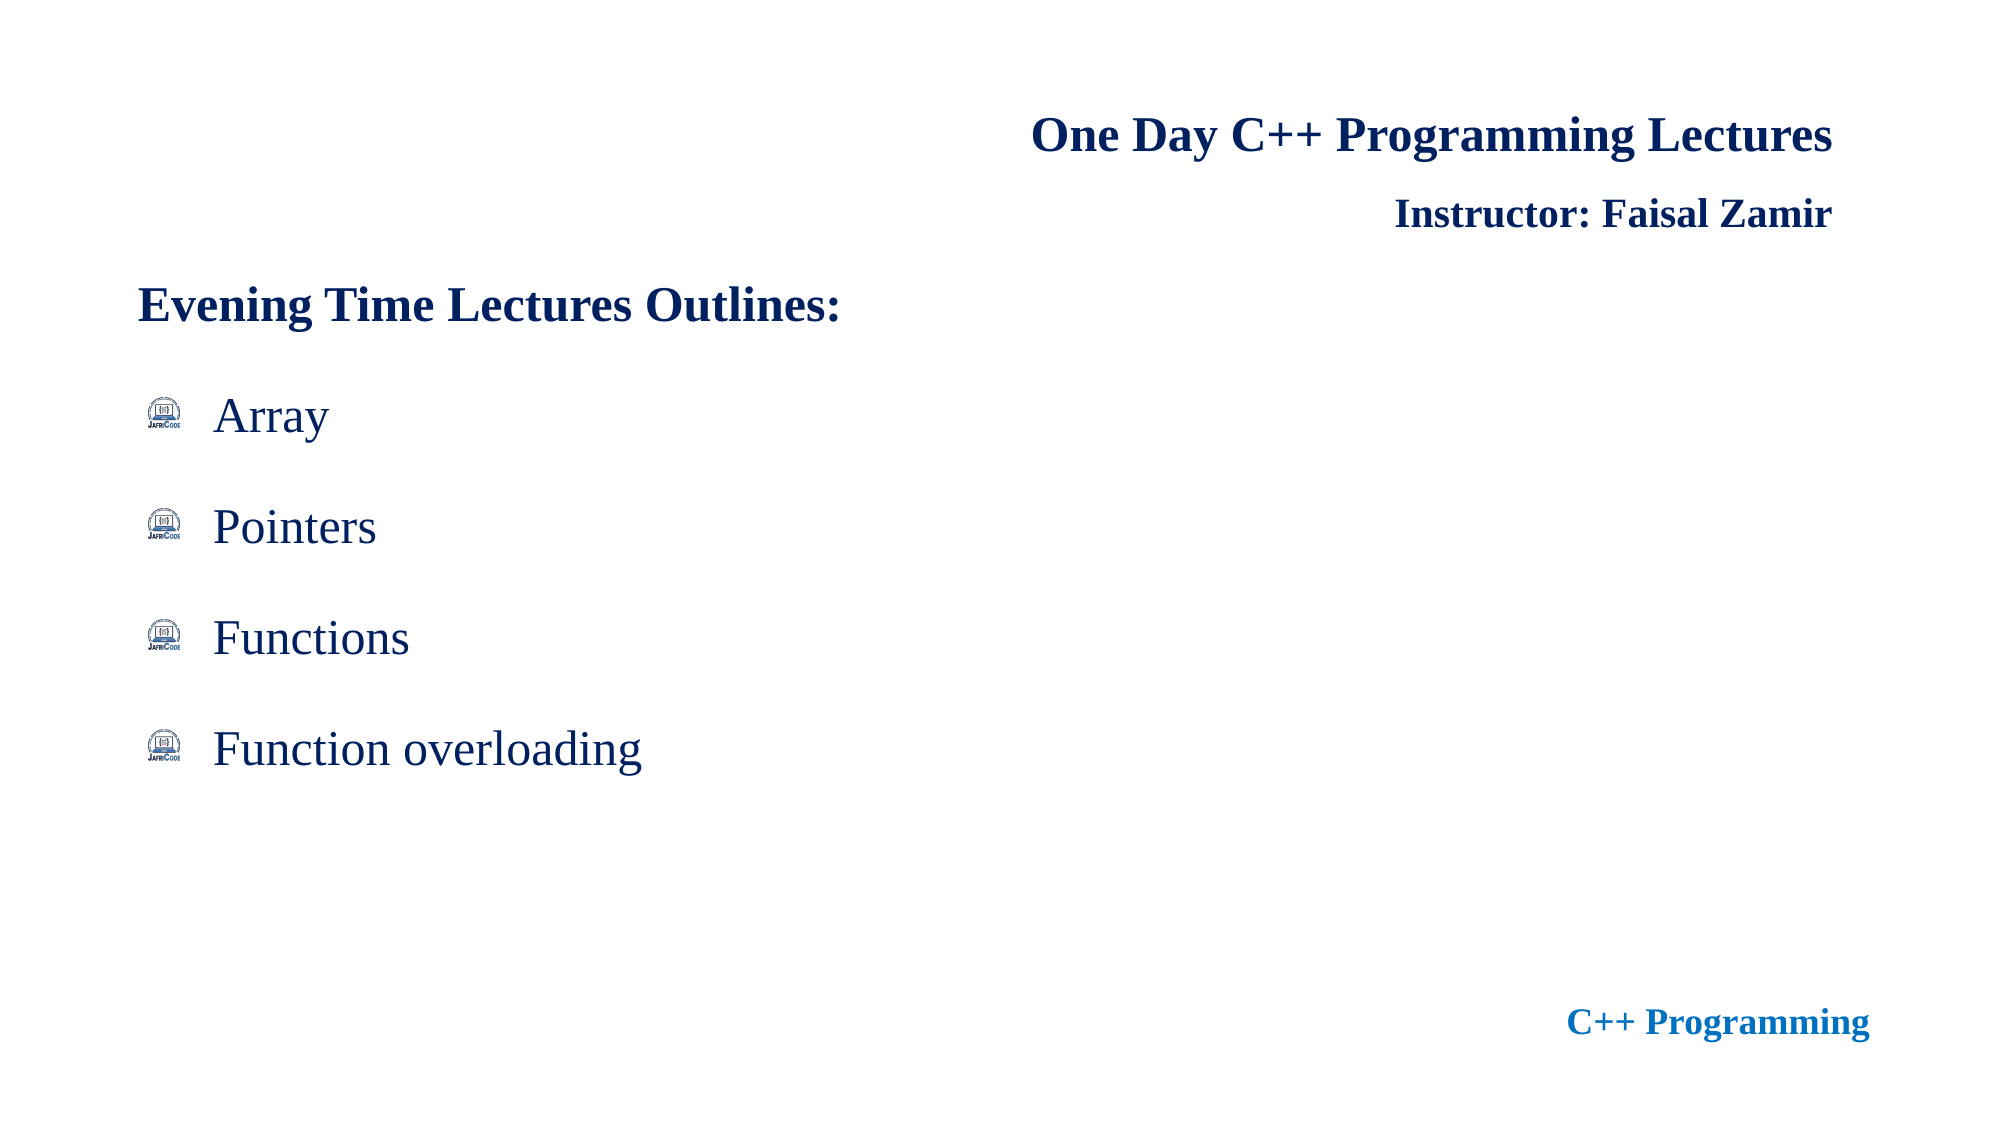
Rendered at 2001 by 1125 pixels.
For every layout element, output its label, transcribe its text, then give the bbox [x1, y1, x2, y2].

picture [137, 718, 191, 772]
picture [137, 386, 191, 439]
list Evening Time Lectures Outlines: Array Pointers Functions Function overloading [122, 234, 1848, 1062]
text_box One Day C++ Programming Lectures Instructor: Faisal Zamir [230, 44, 1849, 264]
picture [137, 497, 191, 550]
text_box C++ Programming [1465, 955, 1971, 1062]
picture [137, 608, 191, 661]
